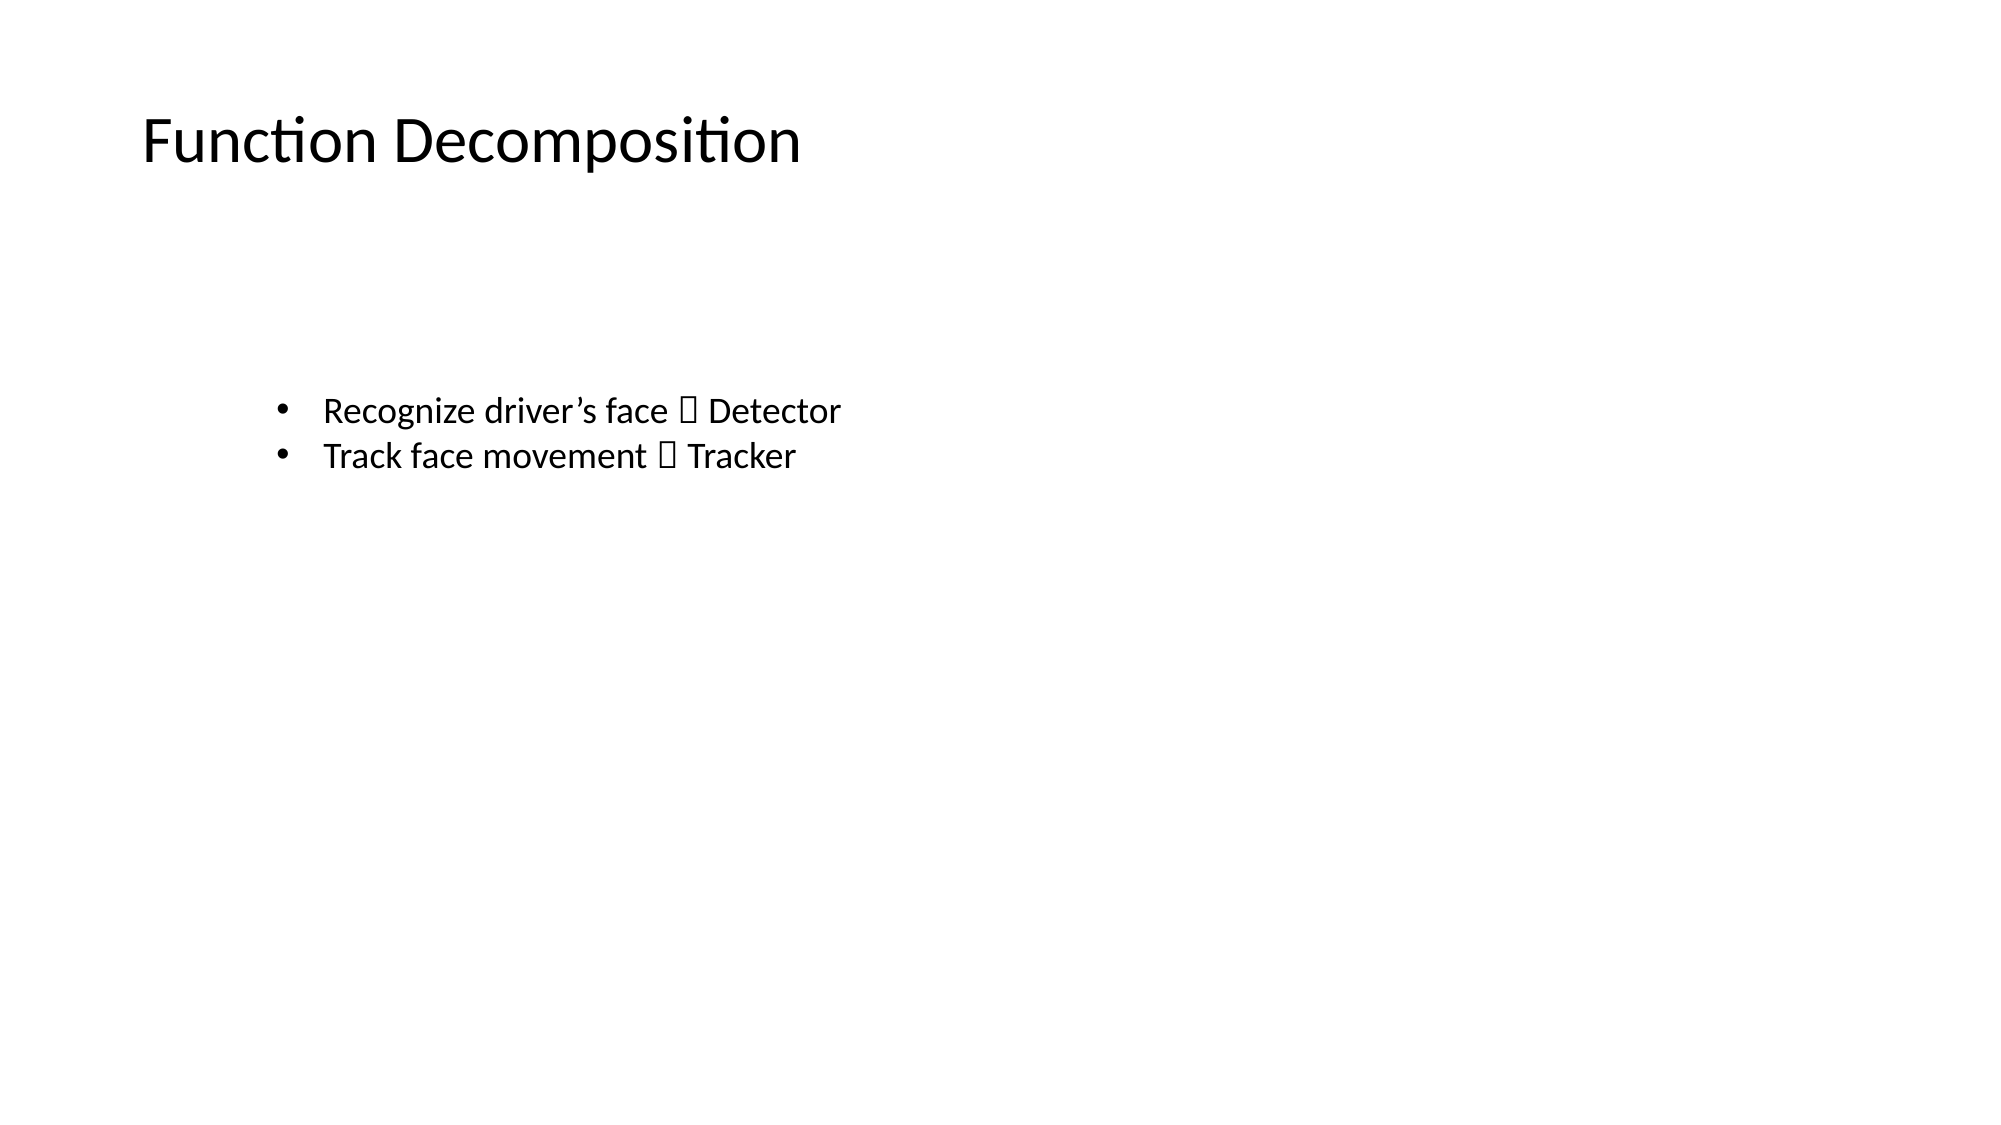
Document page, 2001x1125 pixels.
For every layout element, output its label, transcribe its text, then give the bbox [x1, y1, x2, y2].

text_box Function Decomposition [127, 88, 1364, 184]
text_box Recognize driver’s face  Detector Track face movement  Tracker [261, 378, 1197, 484]
